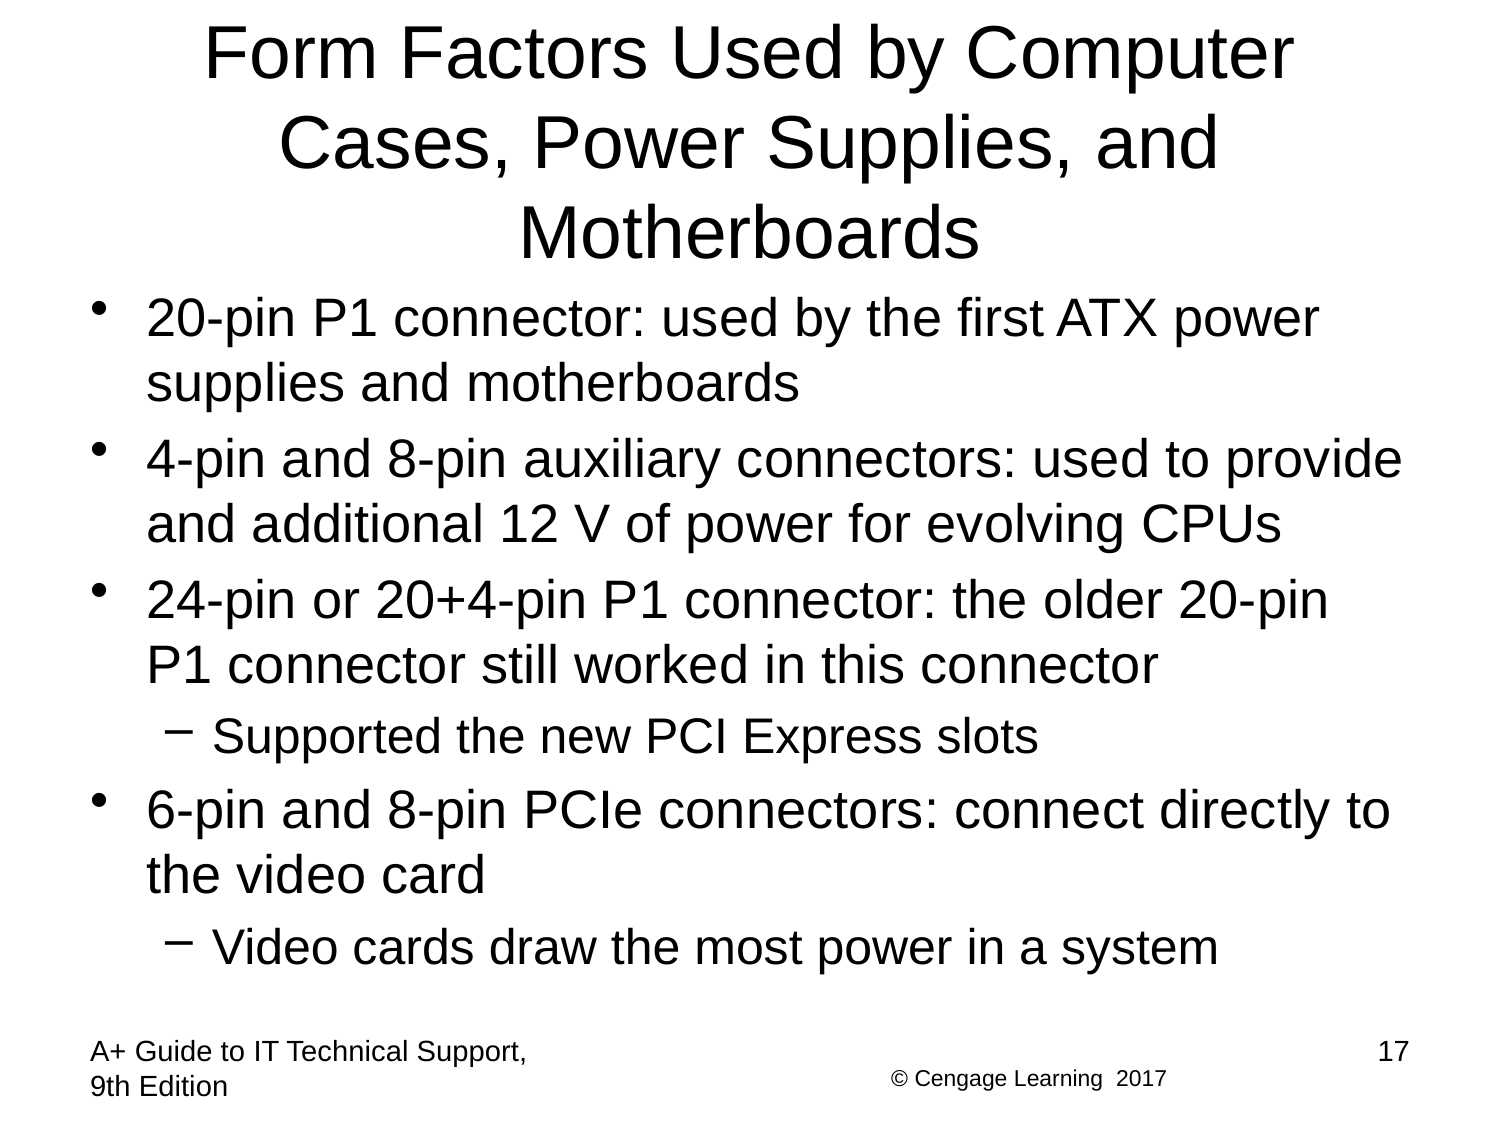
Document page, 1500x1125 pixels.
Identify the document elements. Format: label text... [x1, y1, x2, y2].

list 20-pin P1 connector: used by the first ATX power supplies and motherboards 4-pin and 8-pin auxiliary connectors: used to provide and additional 12 V of power for evolving CPUs 24-pin or 20+4-pin P1 connector: the older 20-pin P1 connector still worked in this connector Supported the new PCI Express slots 6-pin and 8-pin PCIe connectors: connect directly to the video card Video cards draw the most power in a system [75, 275, 1425, 1005]
footer A+ Guide to IT Technical Support, 9th Edition [74, 1024, 588, 1103]
title Form Factors Used by Computer Cases, Power Supplies, and Motherboards [75, 45, 1425, 233]
slide_number 17 [1312, 1024, 1426, 1103]
